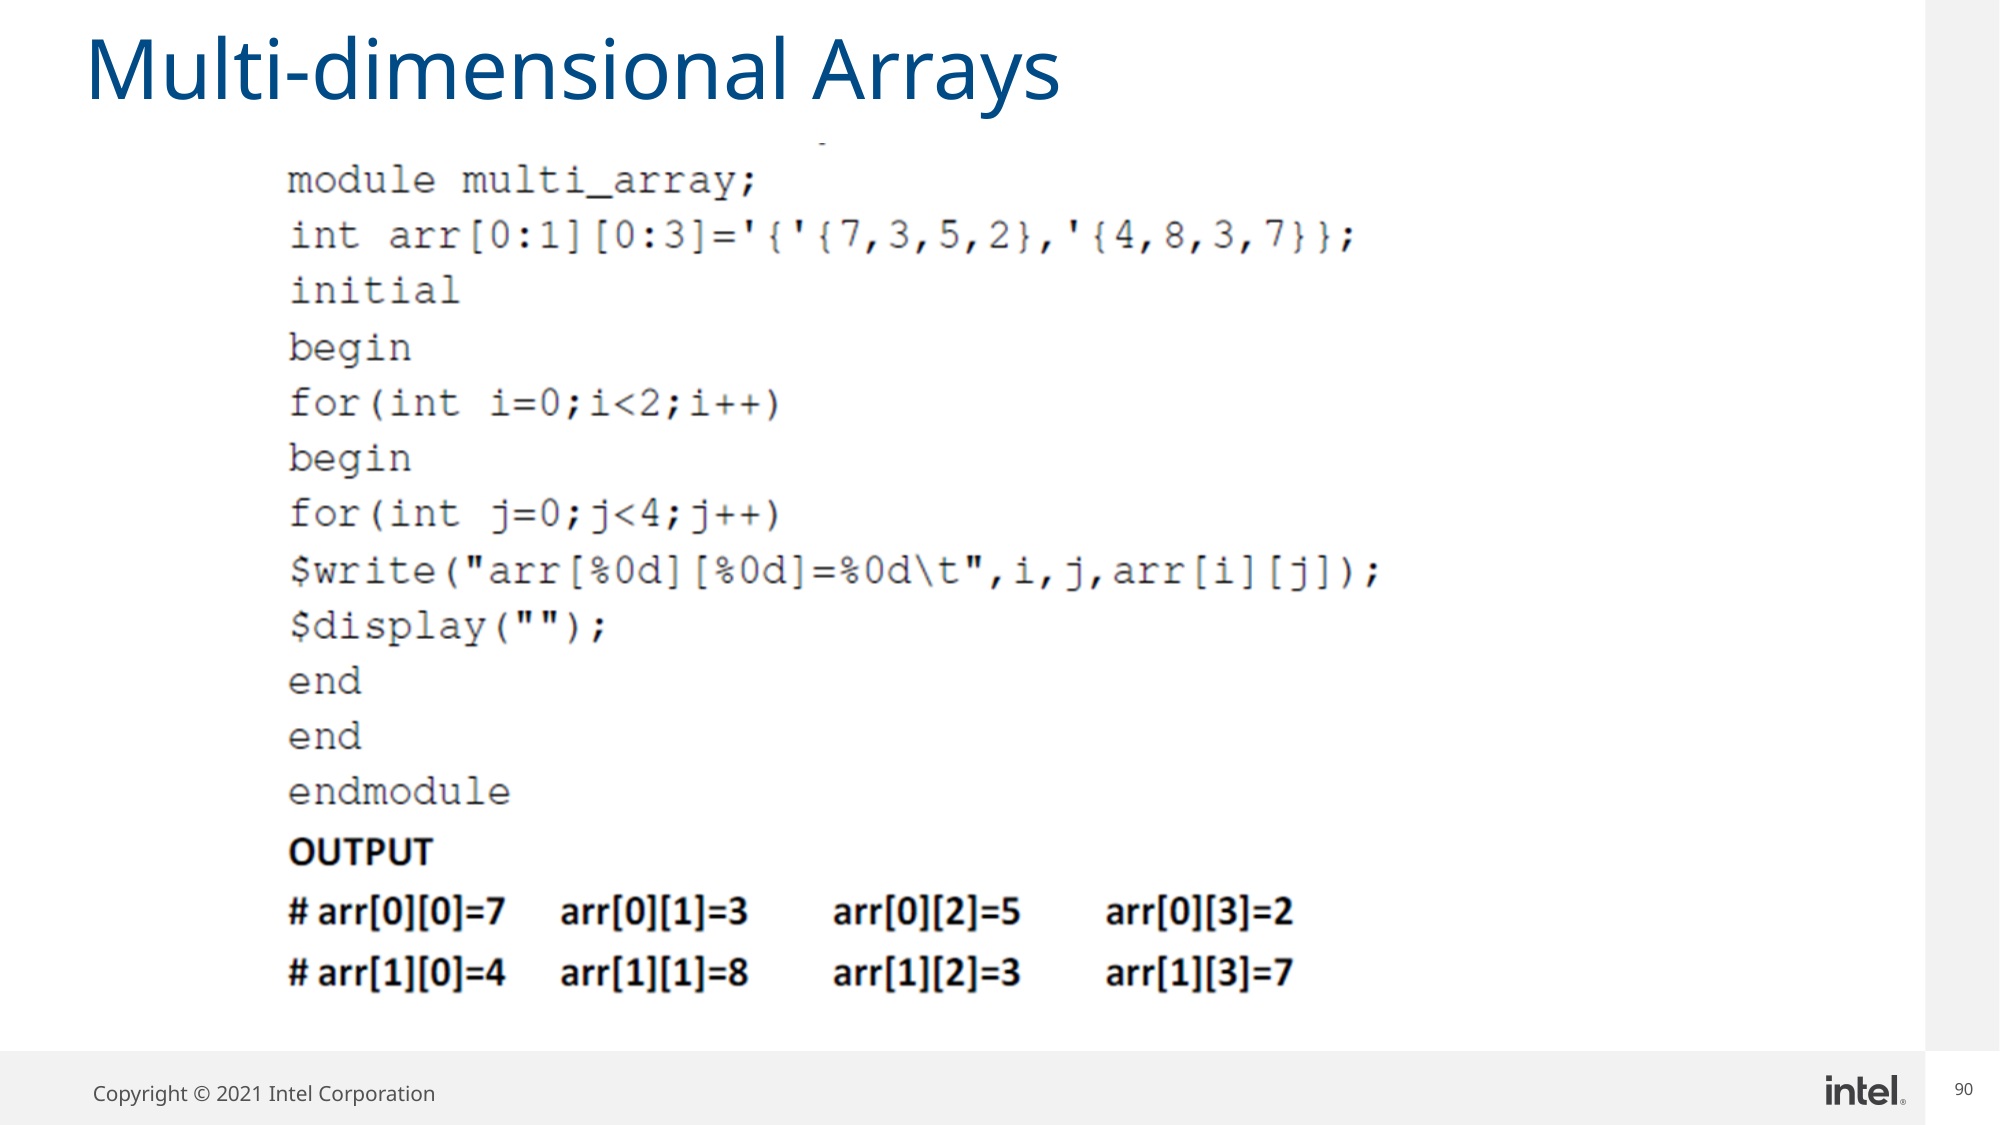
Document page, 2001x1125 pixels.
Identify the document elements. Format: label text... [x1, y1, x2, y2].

picture [1826, 1075, 1906, 1105]
title Multi-dimensional Arrays [84, 26, 1886, 173]
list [84, 143, 1814, 1026]
